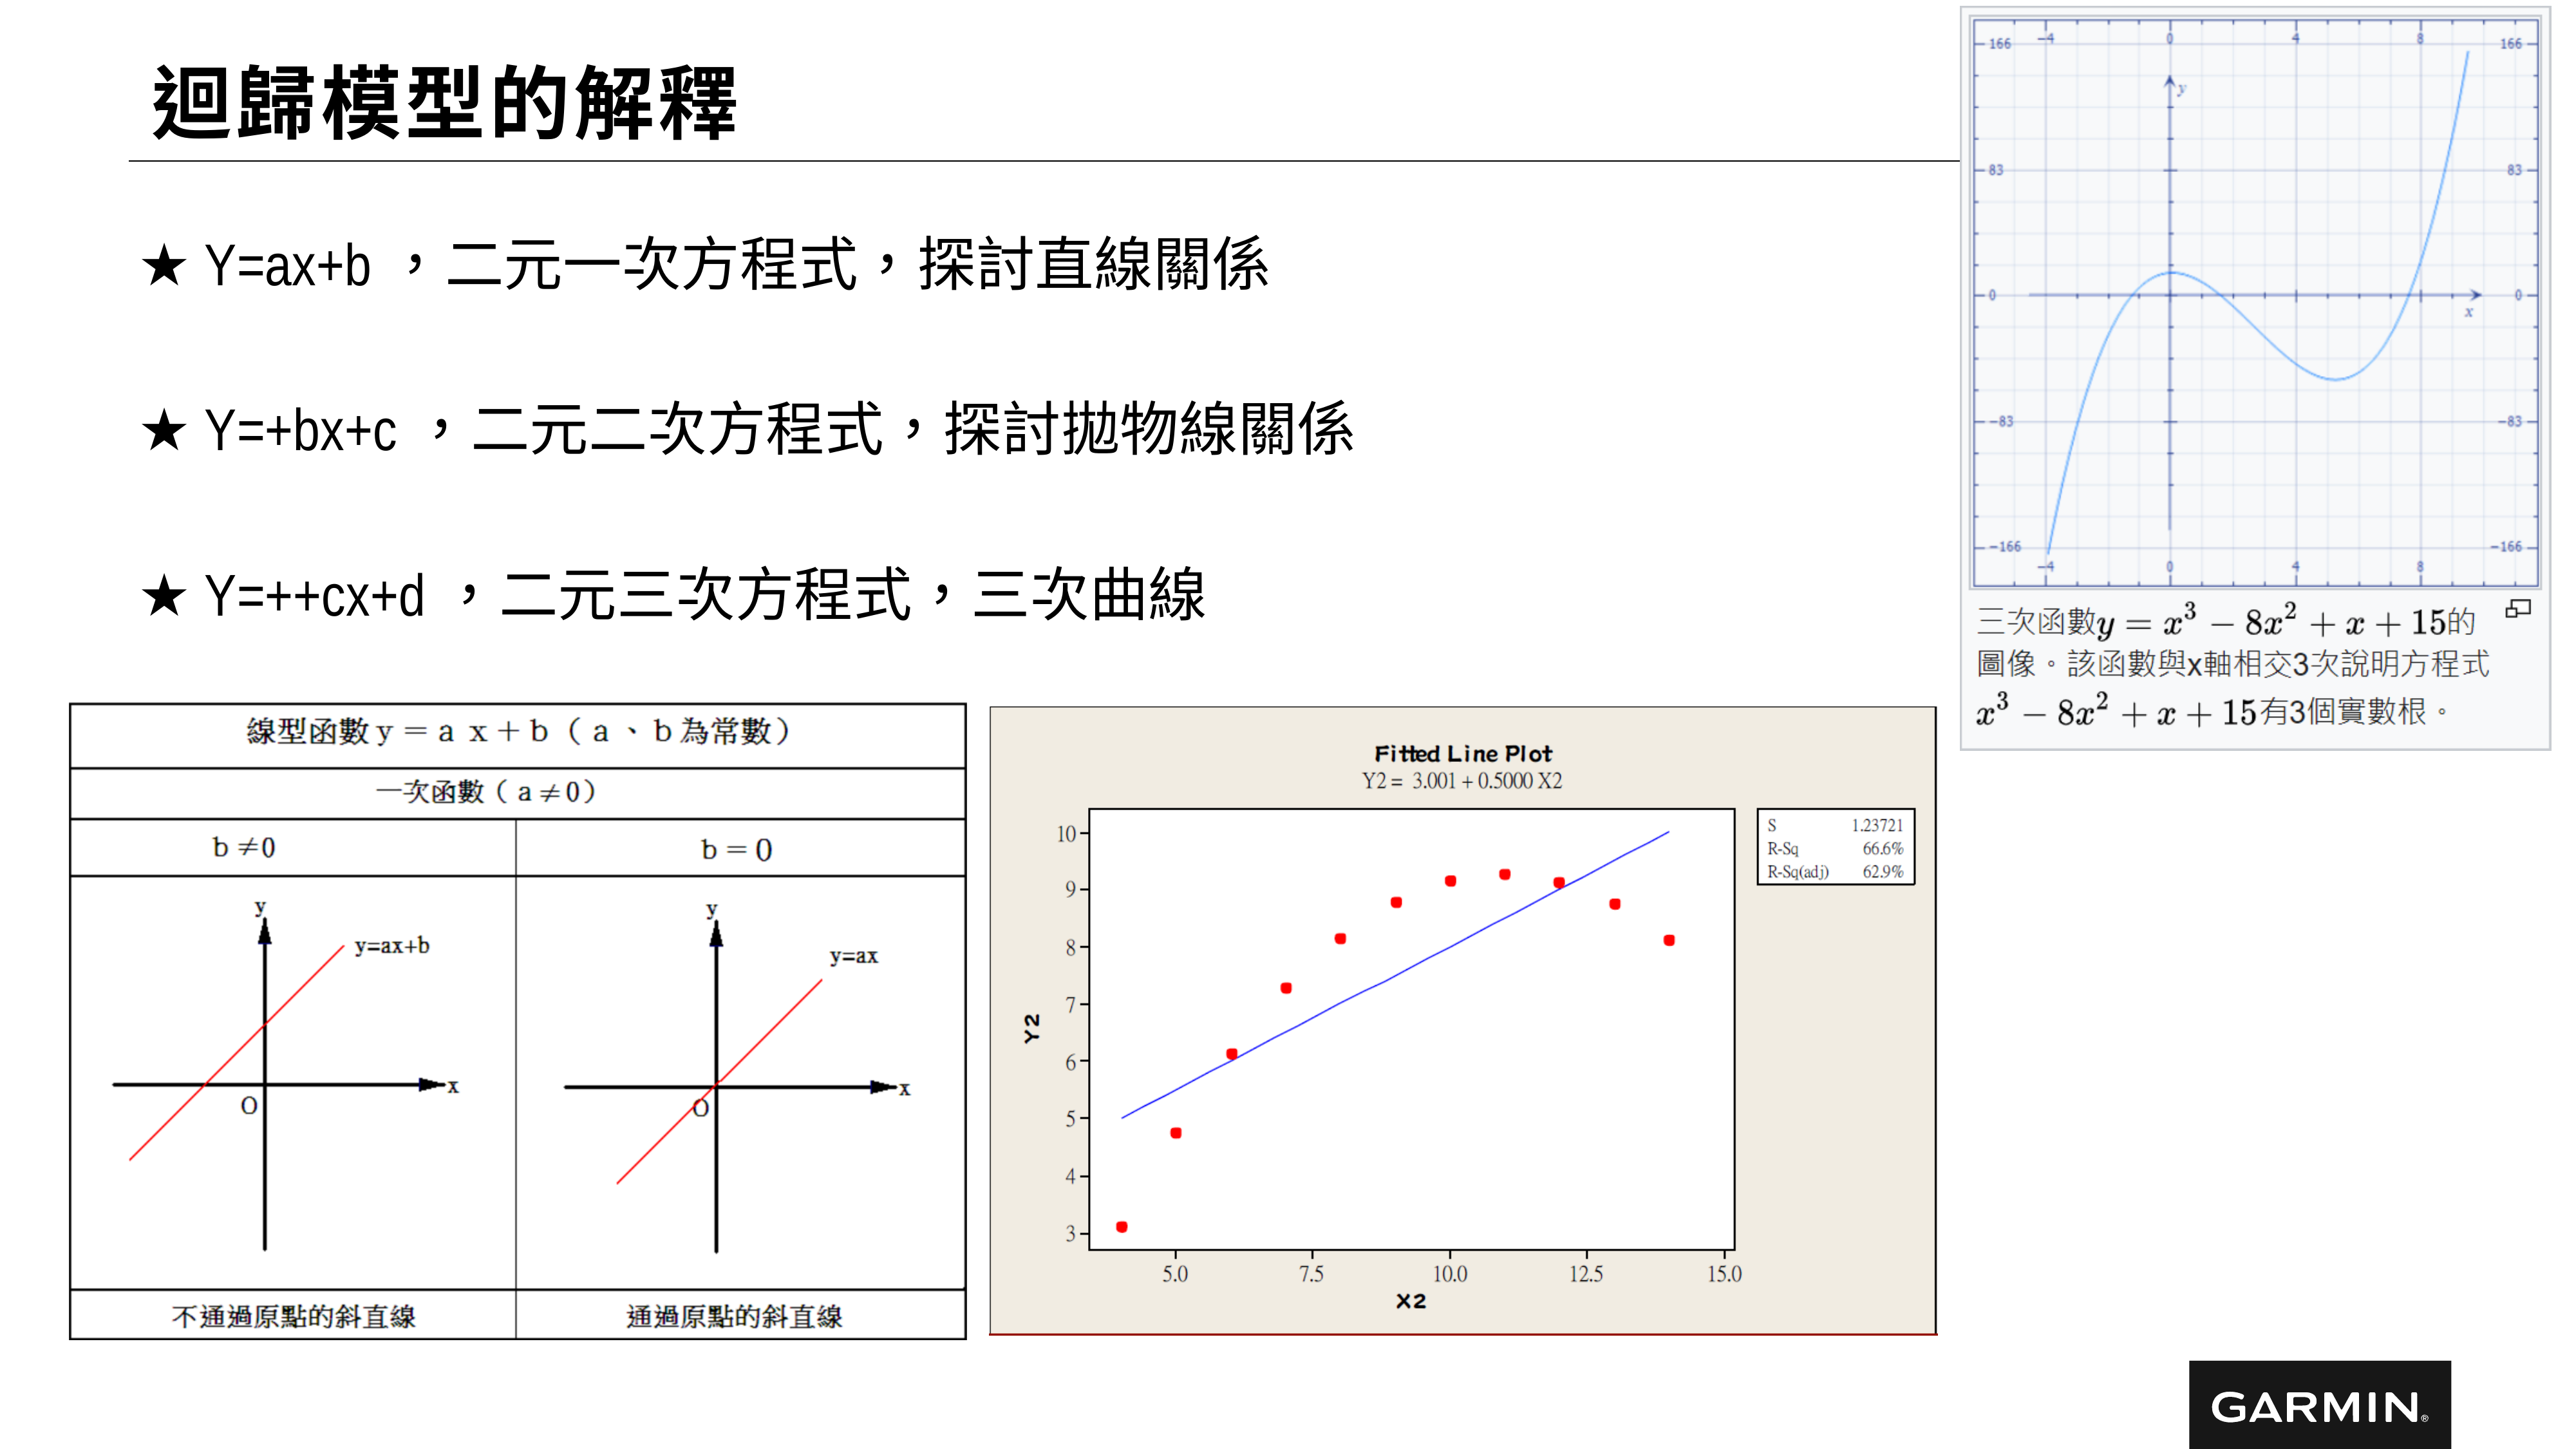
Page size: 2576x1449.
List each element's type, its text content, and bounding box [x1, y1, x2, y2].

title 迴歸模型的解釋 [129, 40, 1957, 161]
picture [1960, 5, 2552, 751]
picture [68, 702, 967, 1340]
picture [989, 706, 1938, 1336]
